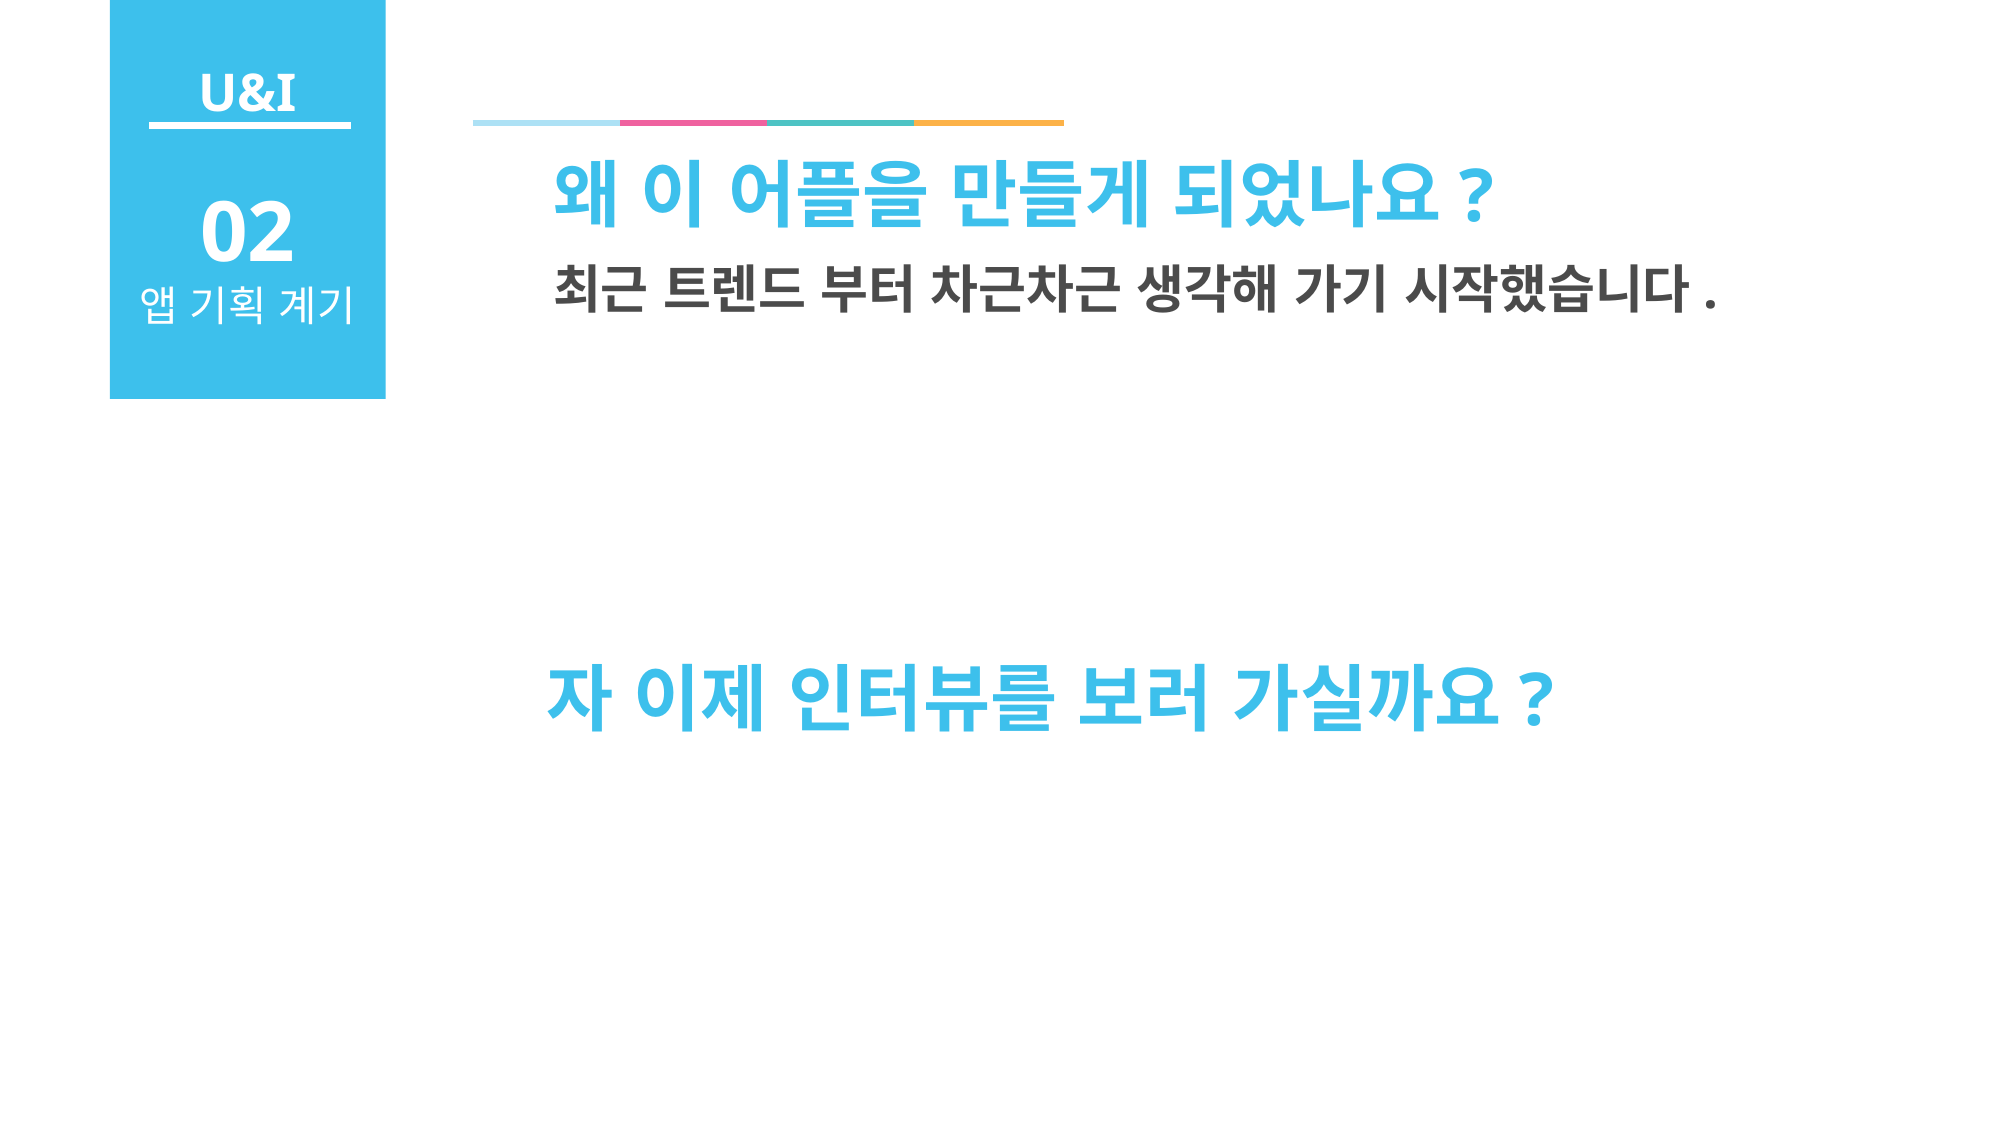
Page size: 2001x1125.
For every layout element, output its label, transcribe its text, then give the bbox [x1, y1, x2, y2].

text_box U&I [183, 126, 312, 130]
text_box 자 이제 인터뷰를 보러 가실까요? [531, 644, 1570, 747]
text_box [472, 115, 1064, 124]
text_box 02 앱 기획 계기 [109, 0, 387, 400]
text_box U&I [183, 52, 312, 125]
text_box 왜 이 어플을 만들게 되었나요? 최근 트렌드 부터 차근차근 생각해 가기 시작했습니다. [538, 141, 1733, 327]
